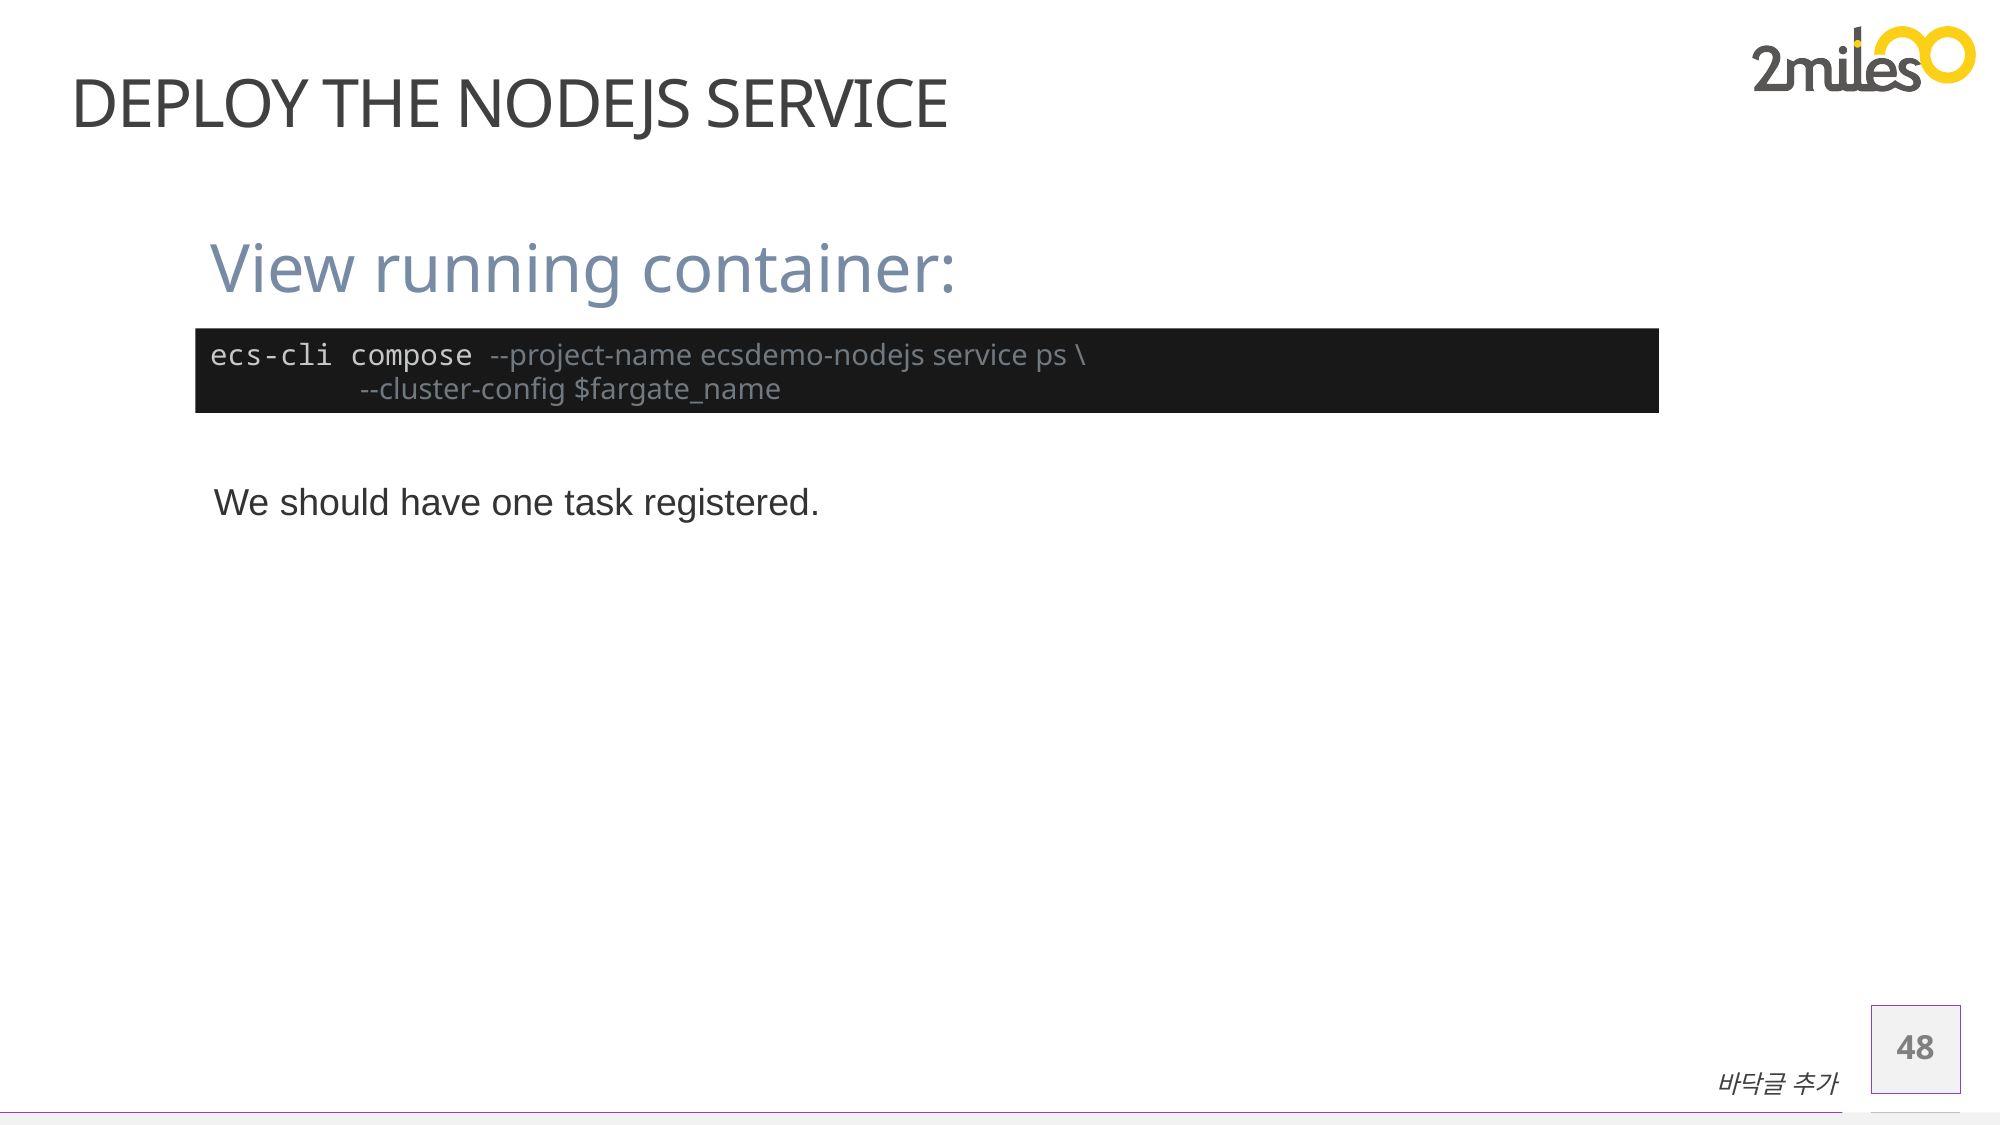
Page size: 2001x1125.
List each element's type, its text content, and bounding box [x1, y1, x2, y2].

slide_number 48 [1871, 1019, 1960, 1080]
footer 바닥글 추가 [1163, 1064, 1838, 1099]
picture [1752, 26, 1976, 92]
text_box We should have one task registered. [199, 470, 836, 531]
text_box ecs-cli compose --project-name ecsdemo-nodejs service ps \ --cluster-config $fargate_name [195, 328, 1659, 413]
title Deploy the NodeJS Service [70, 70, 1932, 142]
text_box View running container: [195, 218, 1359, 314]
